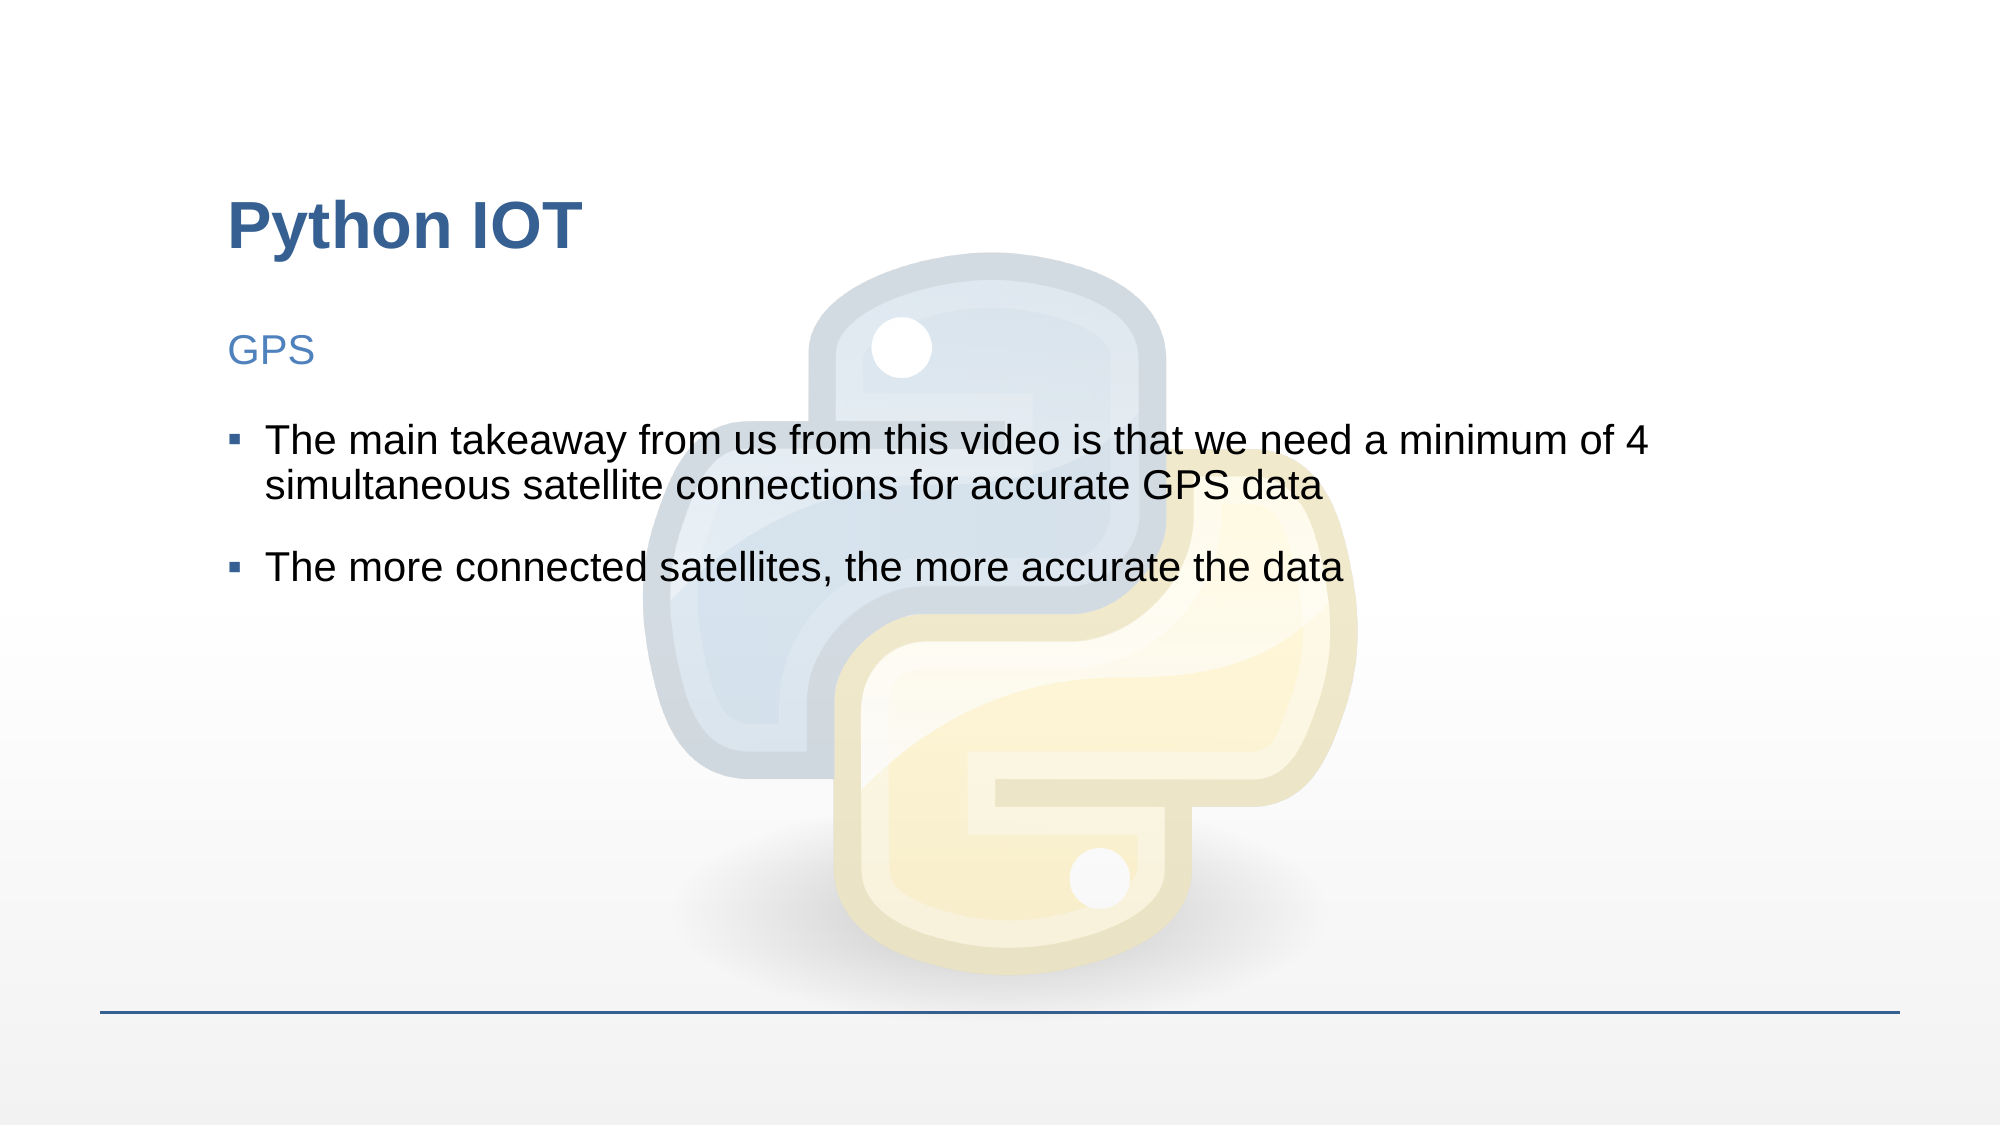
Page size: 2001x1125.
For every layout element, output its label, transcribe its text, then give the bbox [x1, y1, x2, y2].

title Python IOT [212, 82, 1788, 271]
list GPS [212, 298, 1788, 404]
list The main takeaway from us from this video is that we need a minimum of 4 simultaneous satellite connections for accurate GPS data The more connected satellites, the more accurate the data [212, 410, 1788, 950]
